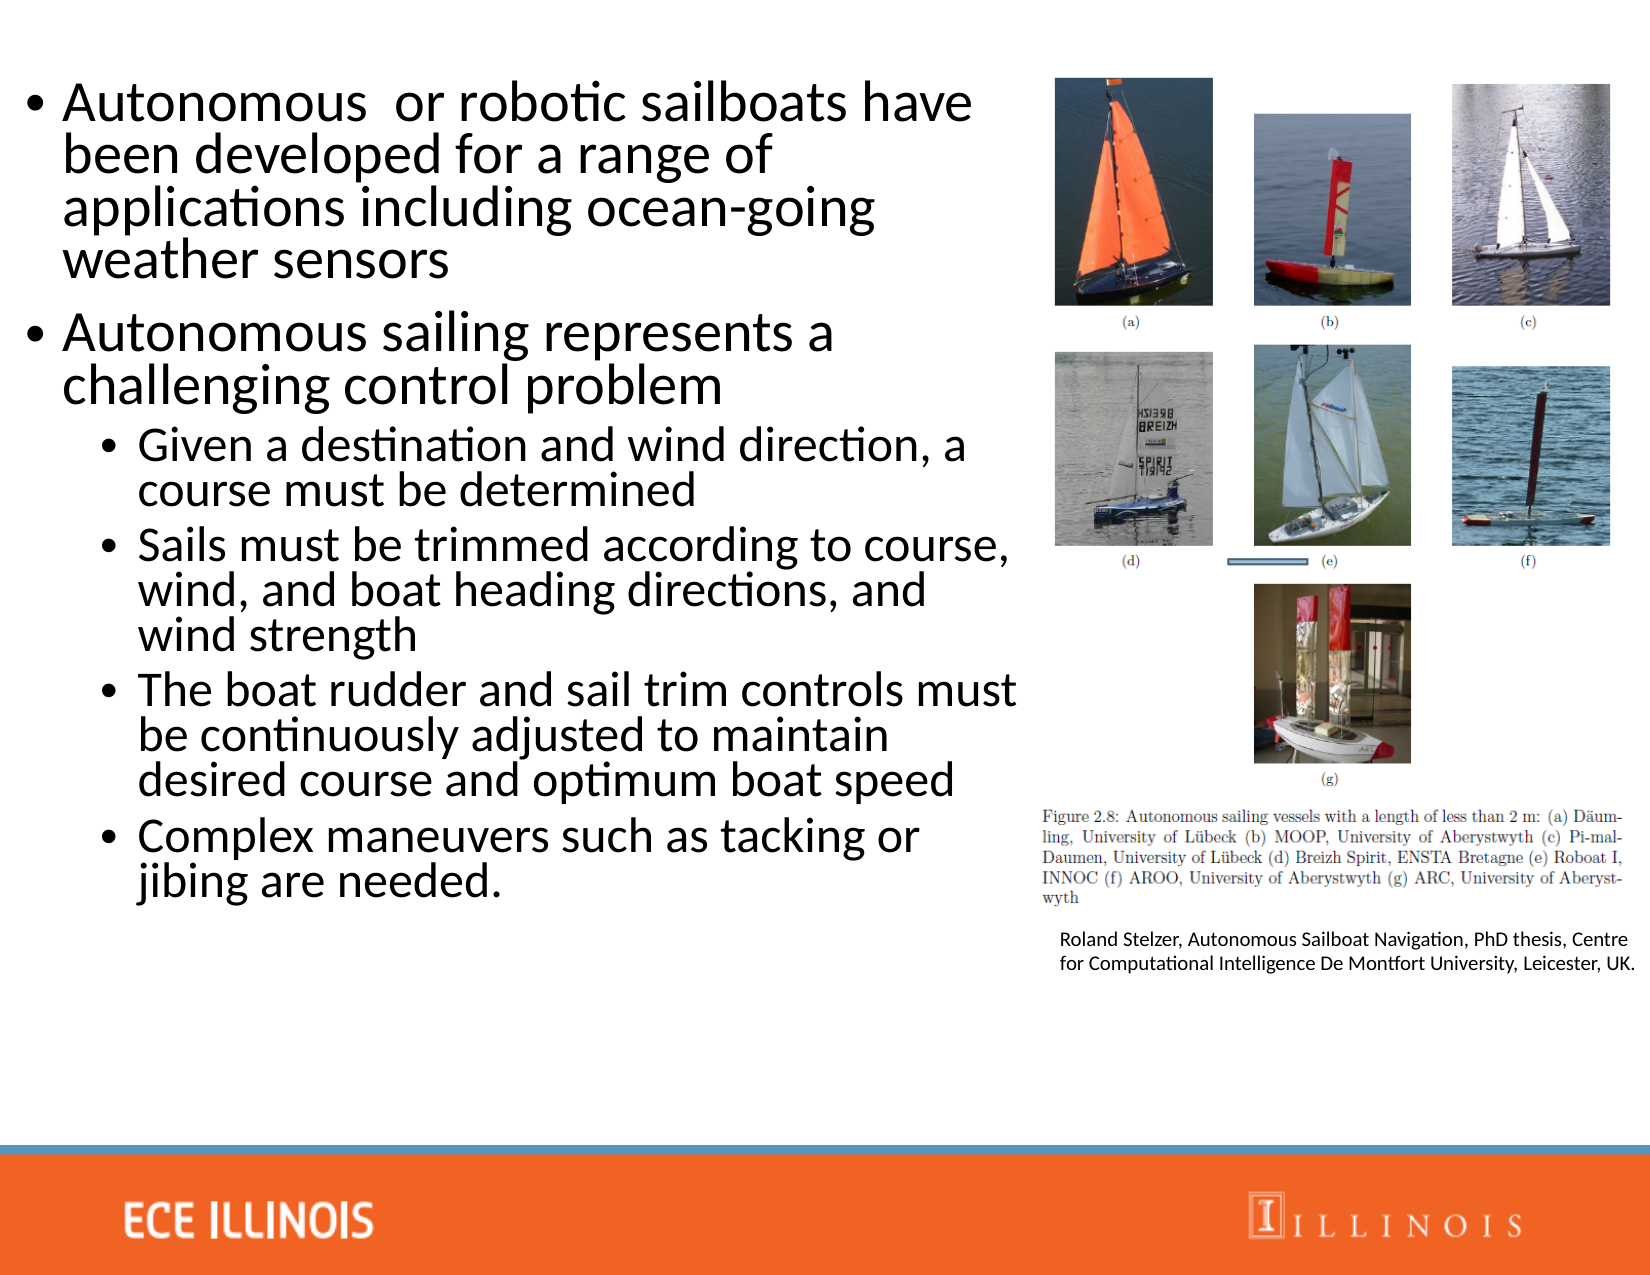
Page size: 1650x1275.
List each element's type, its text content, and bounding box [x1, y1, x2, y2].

picture [1008, 73, 1649, 916]
text_box Roland Stelzer, Autonomous Sailboat Navigation, PhD thesis, Centre for Computational Intelligence De Montfort University, Leicester, UK. [1045, 923, 1650, 983]
text_box Autonomous or robotic sailboats have been developed for a range of applications including ocean-going weather sensors Autonomous sailing represents a challenging control problem Given a destination and wind direction, a course must be determined Sails must be trimmed according to course, wind, and boat heading directions, and wind strength The boat rudder and sail trim controls must be continuously adjusted to maintain desired course and optimum boat speed Complex maneuvers such as tacking or jibing are needed. [10, 71, 1054, 1085]
